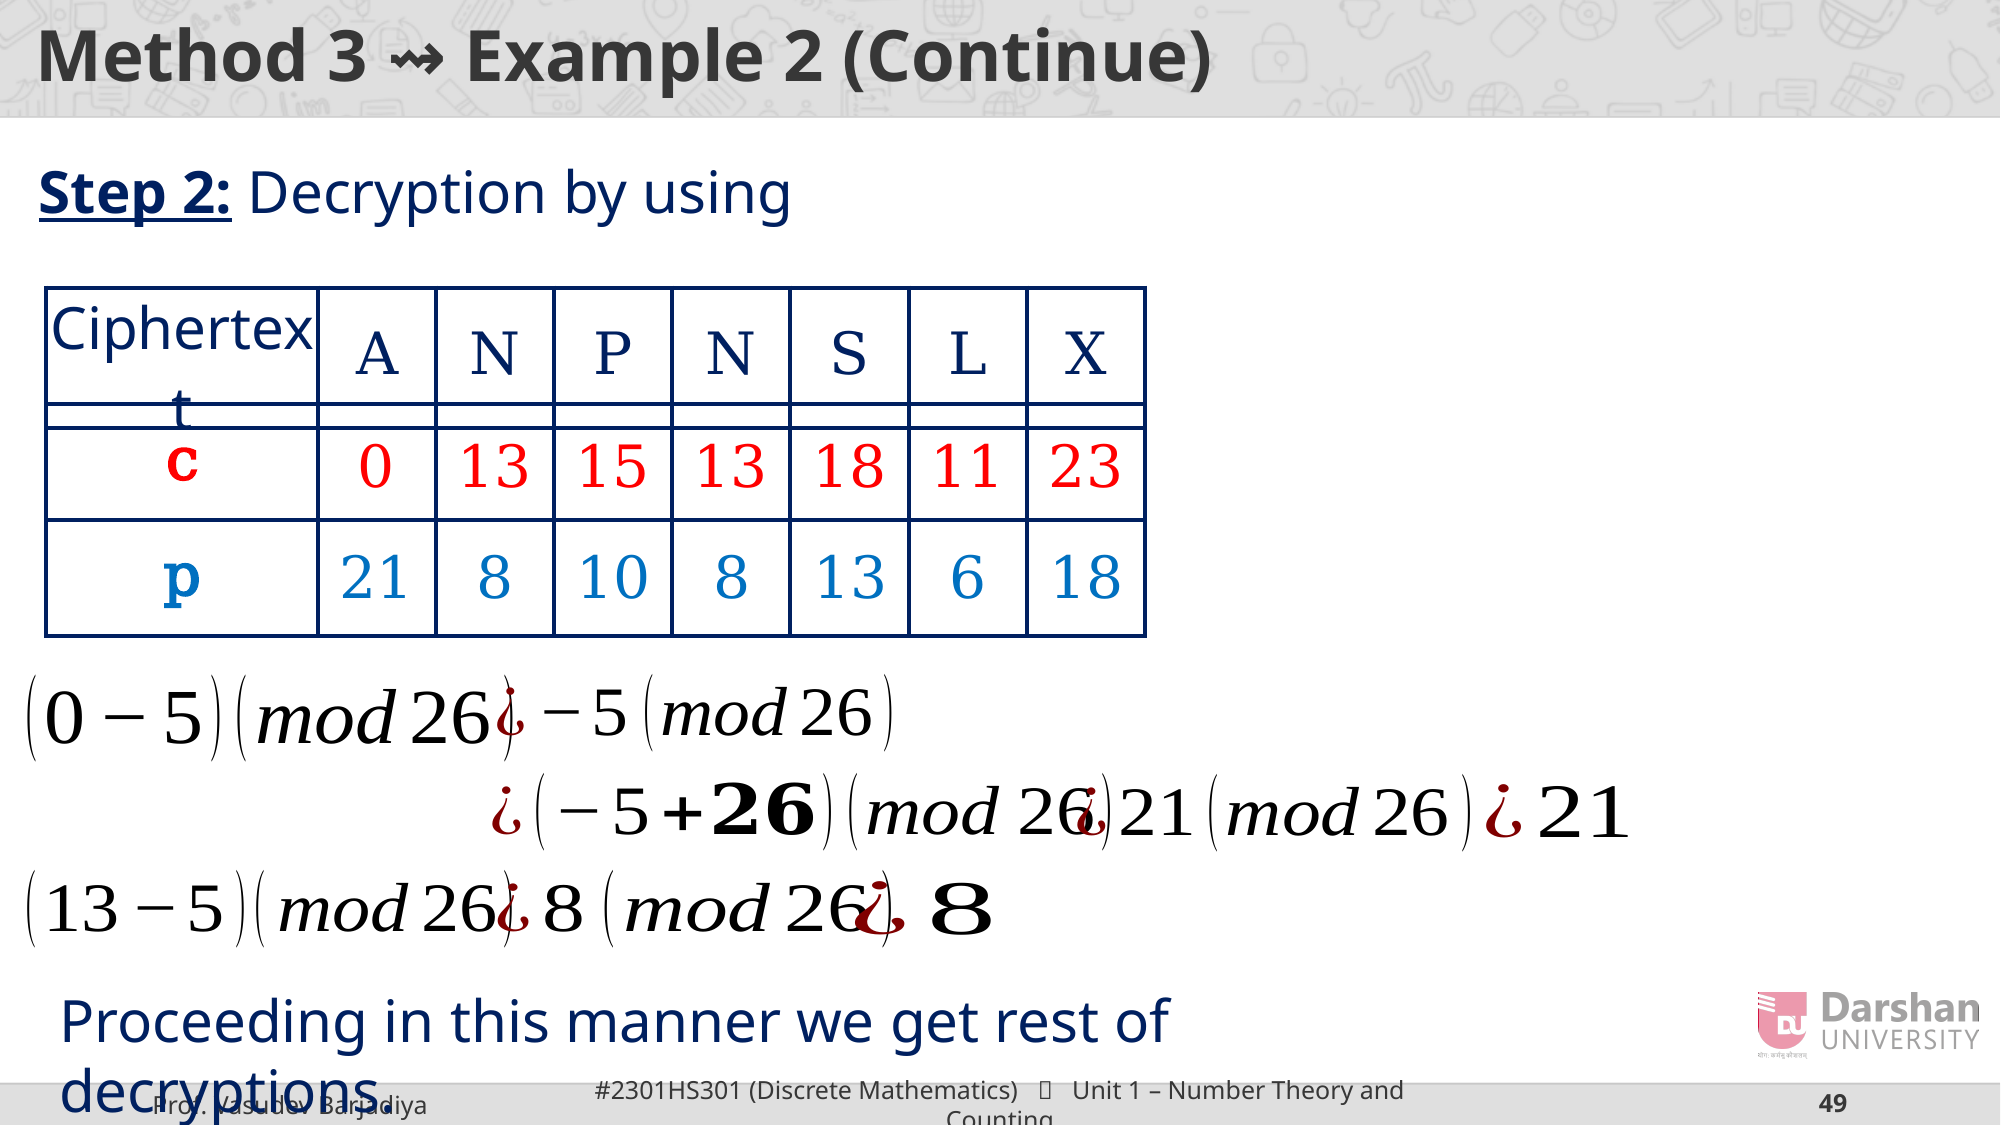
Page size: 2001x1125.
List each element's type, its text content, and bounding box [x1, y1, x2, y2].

table_header [792, 406, 907, 518]
table_header A [320, 290, 434, 402]
table_header S [792, 290, 907, 402]
text_box 13 [796, 533, 904, 618]
table_header Ciphertext [48, 290, 316, 402]
text_box 21 [323, 533, 430, 618]
table_header [320, 522, 434, 634]
text_box 10 [560, 533, 667, 618]
text_box 18 [796, 421, 903, 507]
table_header L [911, 290, 1025, 402]
text_box 13 [441, 421, 548, 507]
table_header N [674, 290, 788, 402]
table_header [911, 522, 1025, 634]
table_header [911, 406, 1025, 518]
text_box 13 [677, 421, 785, 507]
table_header [1029, 522, 1143, 634]
text_box 8 [678, 533, 785, 618]
table_header [438, 522, 552, 634]
text_box Proceeding in this manner we get rest of decryptions. [44, 976, 1310, 1125]
table_header X [1029, 290, 1143, 402]
table_header [556, 522, 670, 634]
table_header p [48, 522, 316, 634]
table_header [556, 406, 670, 518]
table_header [674, 522, 788, 634]
table_header [792, 522, 907, 634]
table_header [438, 406, 552, 518]
text_box 4 [1758, 992, 1979, 1059]
table_header [674, 406, 788, 518]
text_box 23 [1032, 421, 1139, 507]
text_box 8 [441, 533, 549, 618]
table_header [320, 406, 434, 518]
table_header N [438, 290, 552, 402]
text_box 15 [559, 421, 666, 507]
text_box 0 [322, 421, 430, 507]
table_header c [48, 406, 316, 518]
title Method 3 ⇝ Example 2 (Continue) [0, 0, 2000, 117]
text_box 6 [915, 533, 1022, 618]
table_header P [556, 290, 670, 402]
text_box 18 [1033, 533, 1140, 618]
text_box 11 [914, 421, 1021, 507]
table_header [1029, 406, 1143, 518]
